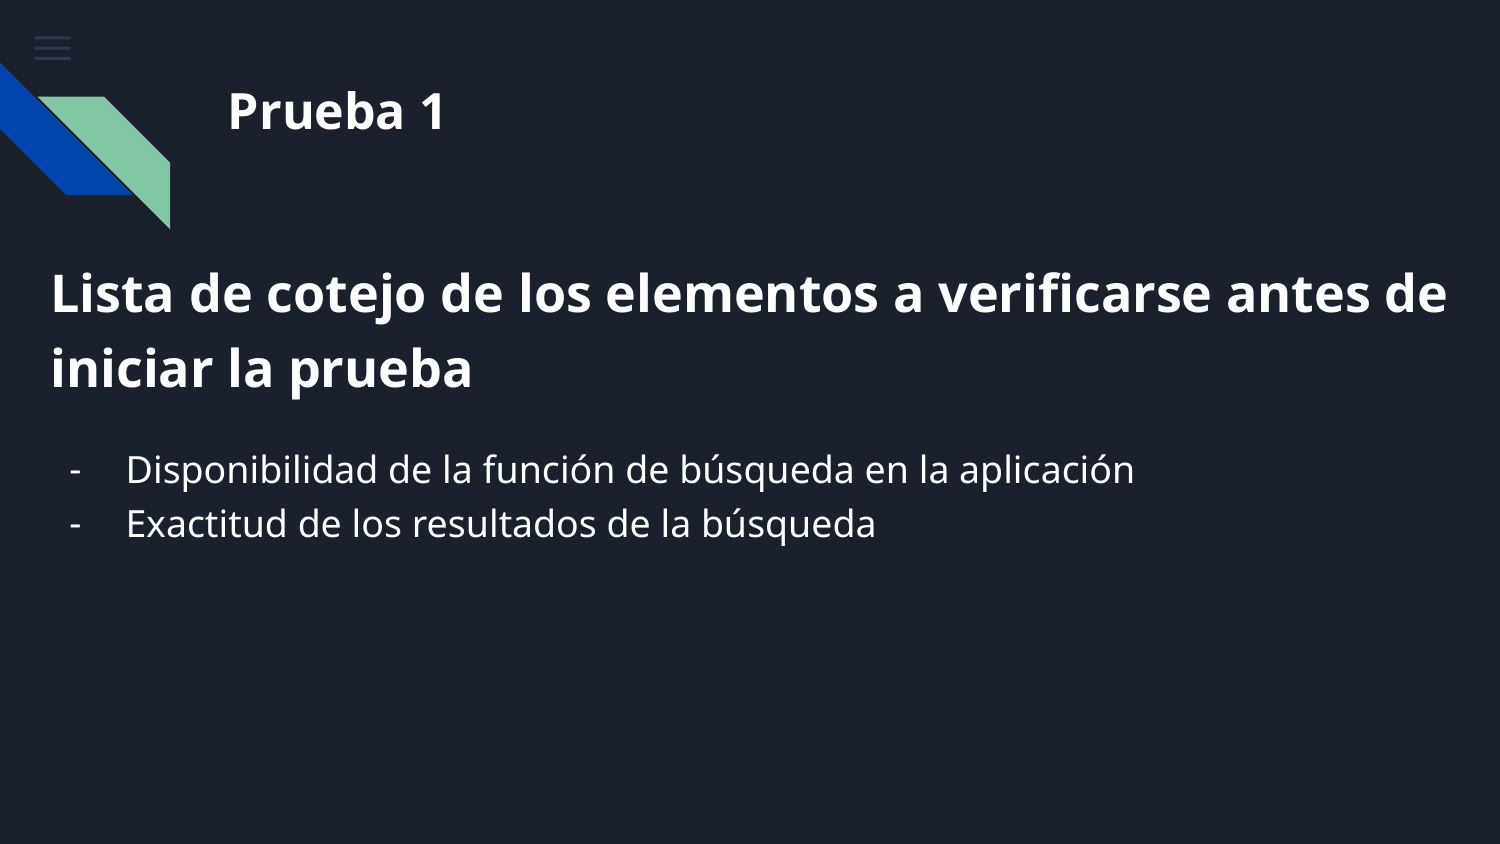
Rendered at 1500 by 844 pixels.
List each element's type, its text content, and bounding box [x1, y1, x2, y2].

text_box Lista de cotejo de los elementos a verificarse antes de iniciar la prueba [35, 233, 1465, 414]
title Prueba 1 [212, 64, 1368, 215]
text_box Disponibilidad de la función de búsqueda en la aplicación Exactitud de los resultados de la búsqueda [35, 421, 1465, 560]
